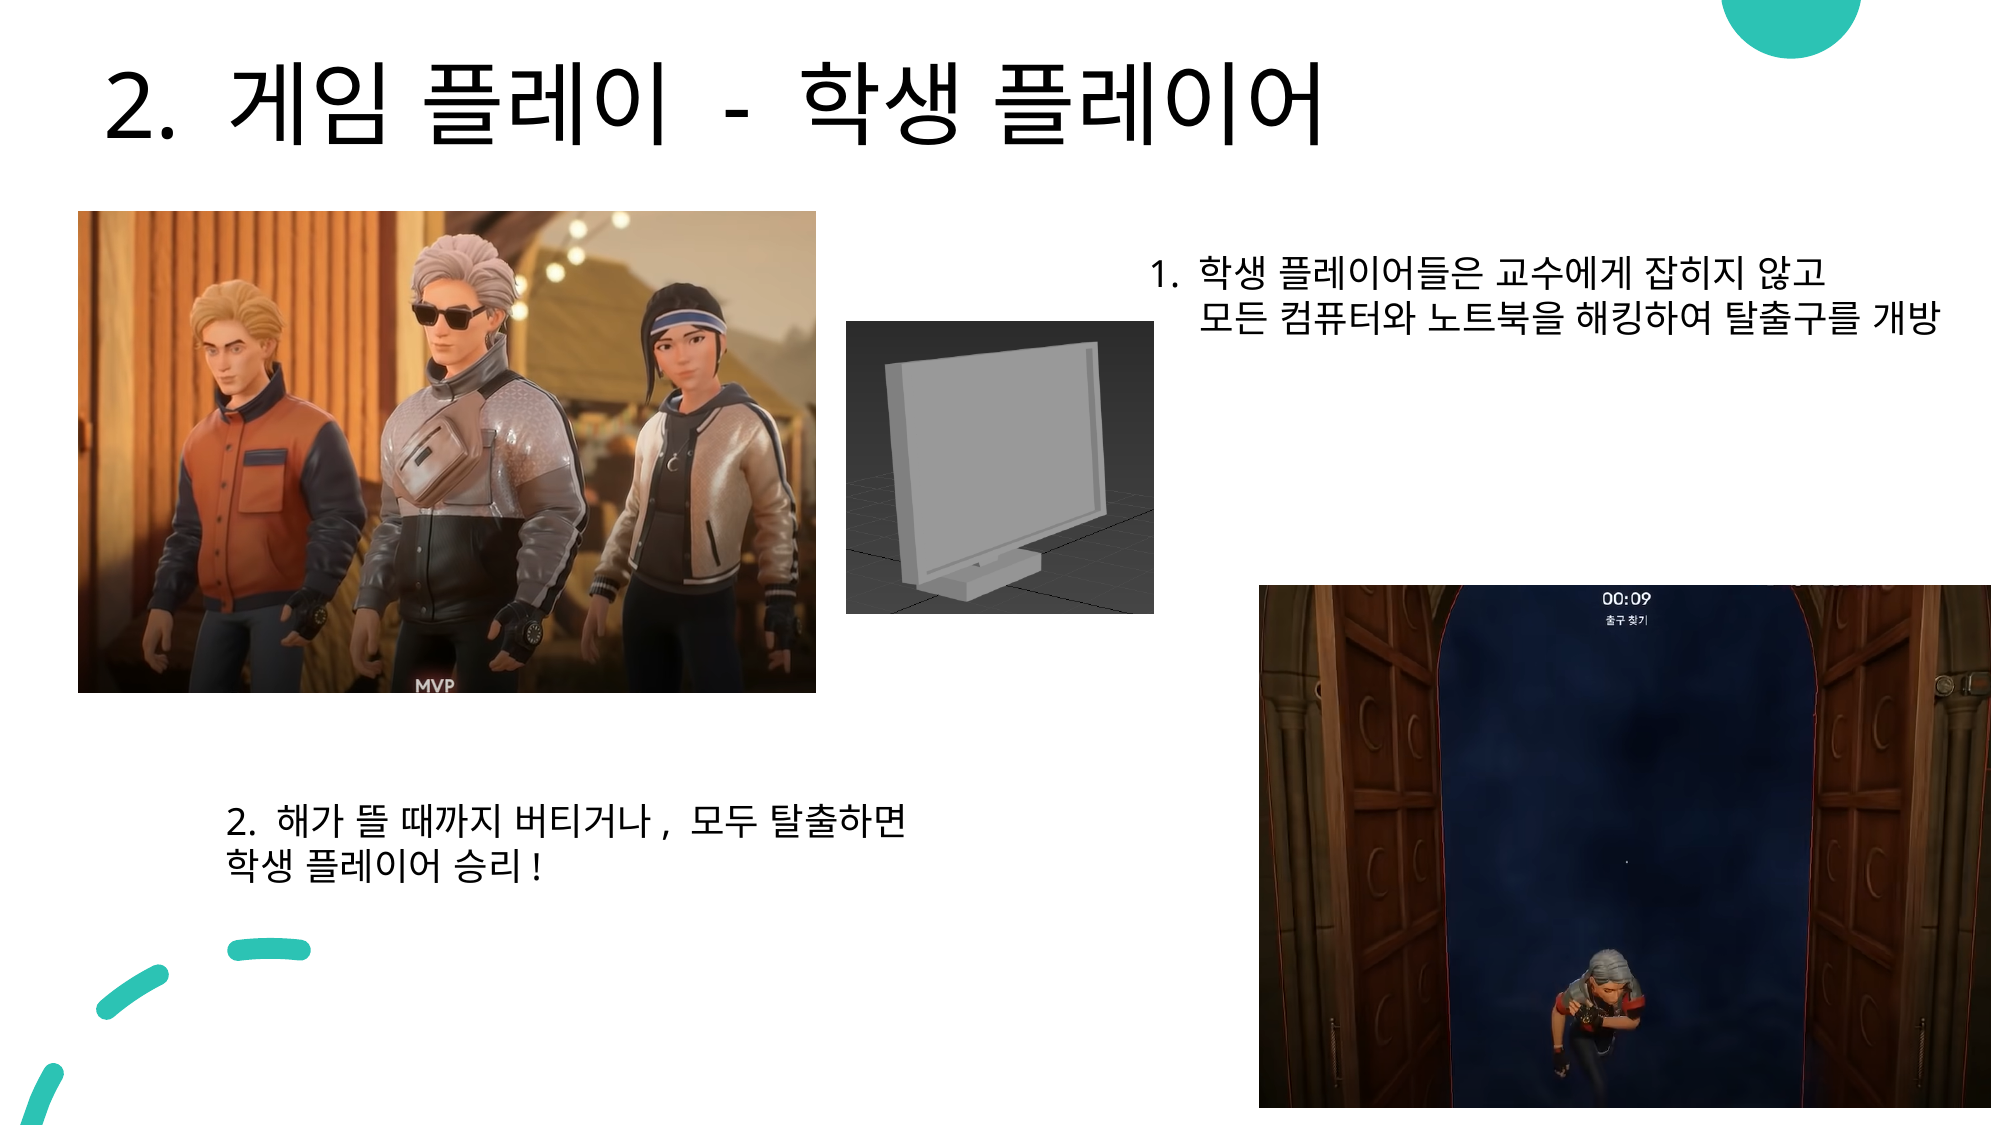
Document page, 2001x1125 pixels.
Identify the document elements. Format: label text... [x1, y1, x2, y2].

title 2. 게임 플레이 - 학생 플레이어 [88, 0, 1759, 218]
text_box 2. 해가 뜰 때까지 버티거나, 모두 탈출하면 학생 플레이어 승리! [211, 790, 989, 895]
text_box 1. 학생 플레이어들은 교수에게 잡히지 않고 모든 컴퓨터와 노트북을 해킹하여 탈출구를 개방 [1133, 242, 2000, 348]
picture [1259, 585, 1991, 1108]
picture [77, 211, 816, 693]
picture [845, 321, 1154, 614]
